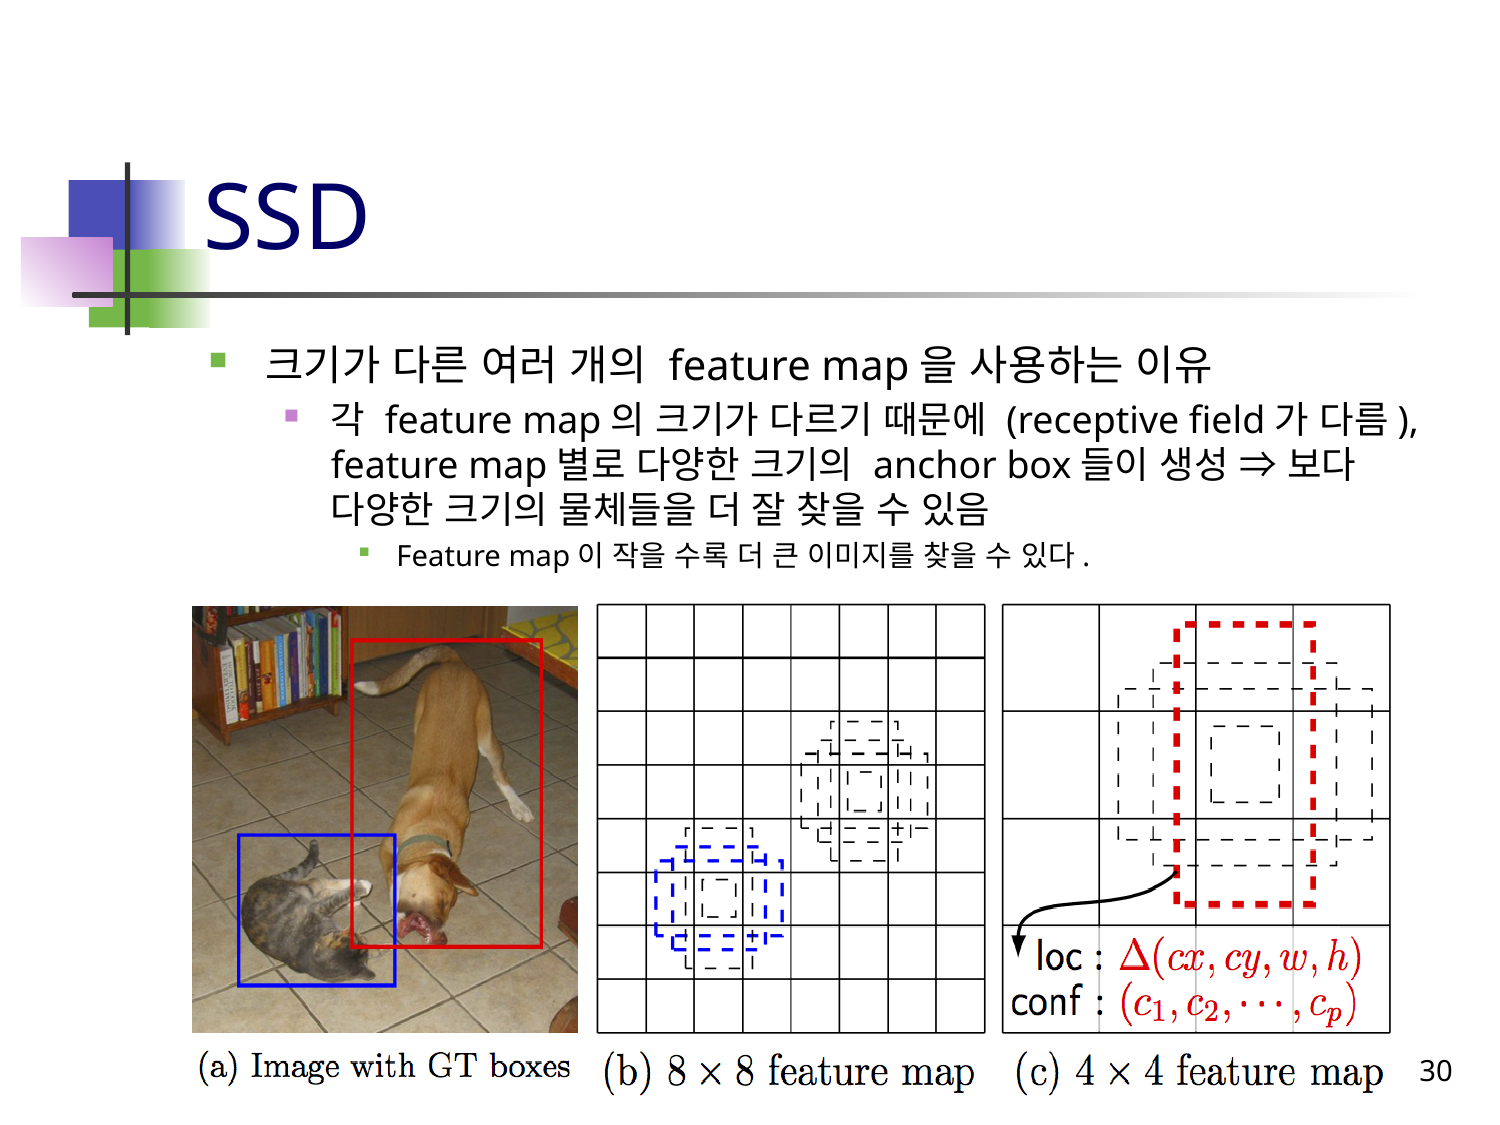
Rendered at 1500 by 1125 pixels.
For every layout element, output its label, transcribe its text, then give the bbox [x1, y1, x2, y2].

title SSD [188, 35, 1468, 275]
slide_number 30 [1397, 1024, 1468, 1100]
list 크기가 다른 여러 개의 feature map을 사용하는 이유 각 feature map의 크기가 다르기 때문에 (receptive field가 다름), feature map별로 다양한 크기의 anchor box들이 생성 ⇒ 보다 다양한 크기의 물체들을 더 잘 찾을 수 있음 Feature map이 작을 수록 더 큰 이미지를 찾을 수 있다. [193, 331, 1469, 1006]
picture [188, 601, 1394, 1102]
